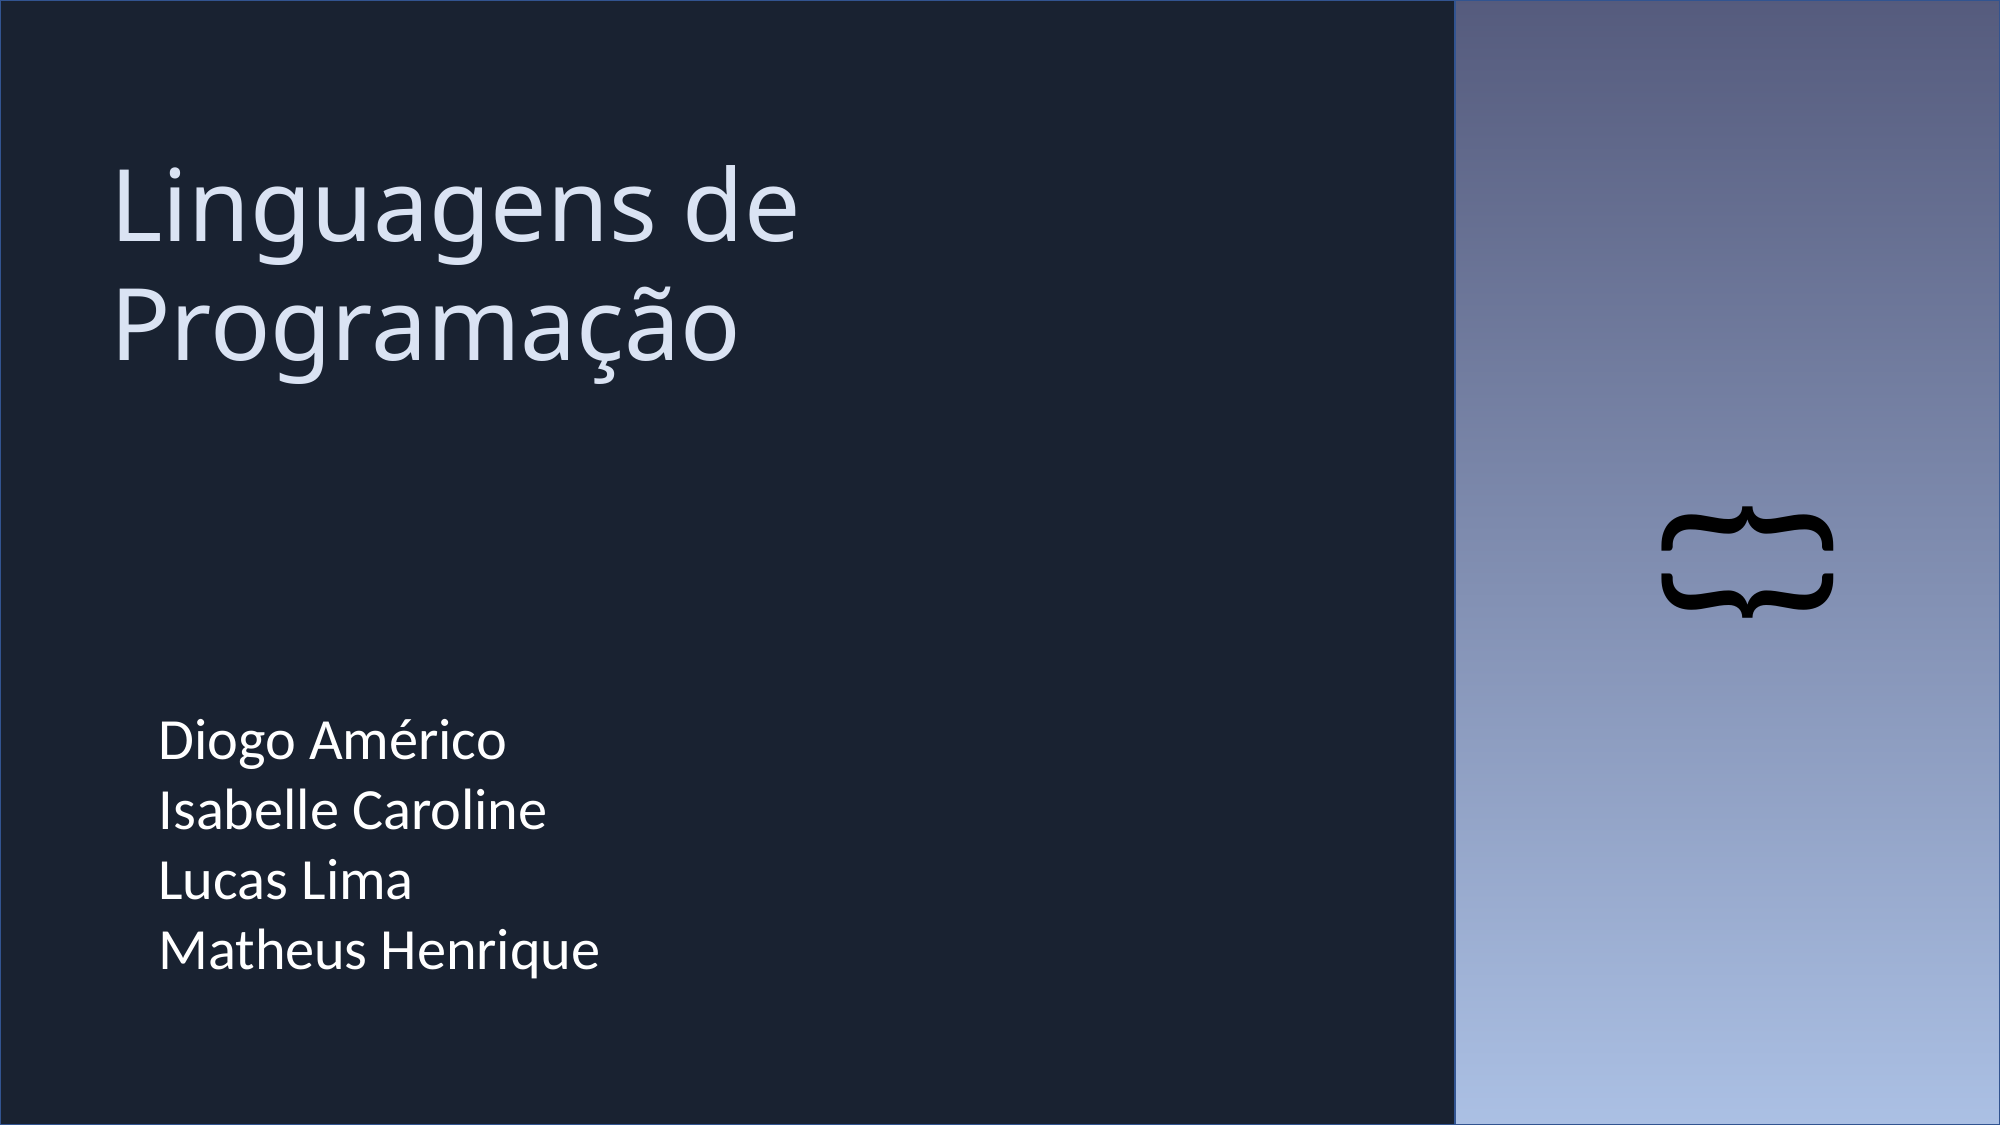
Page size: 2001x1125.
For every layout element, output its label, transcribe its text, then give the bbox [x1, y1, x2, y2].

text_box [1854, 0, 2000, 1125]
text_box [0, 0, 1454, 1125]
text_box [1454, 0, 1598, 1125]
text_box {} [1598, 0, 1854, 1125]
text_box Diogo Américo Isabelle Caroline Lucas Lima Matheus Henrique [143, 693, 1295, 989]
text_box Linguagens de Programação [95, 133, 1375, 389]
